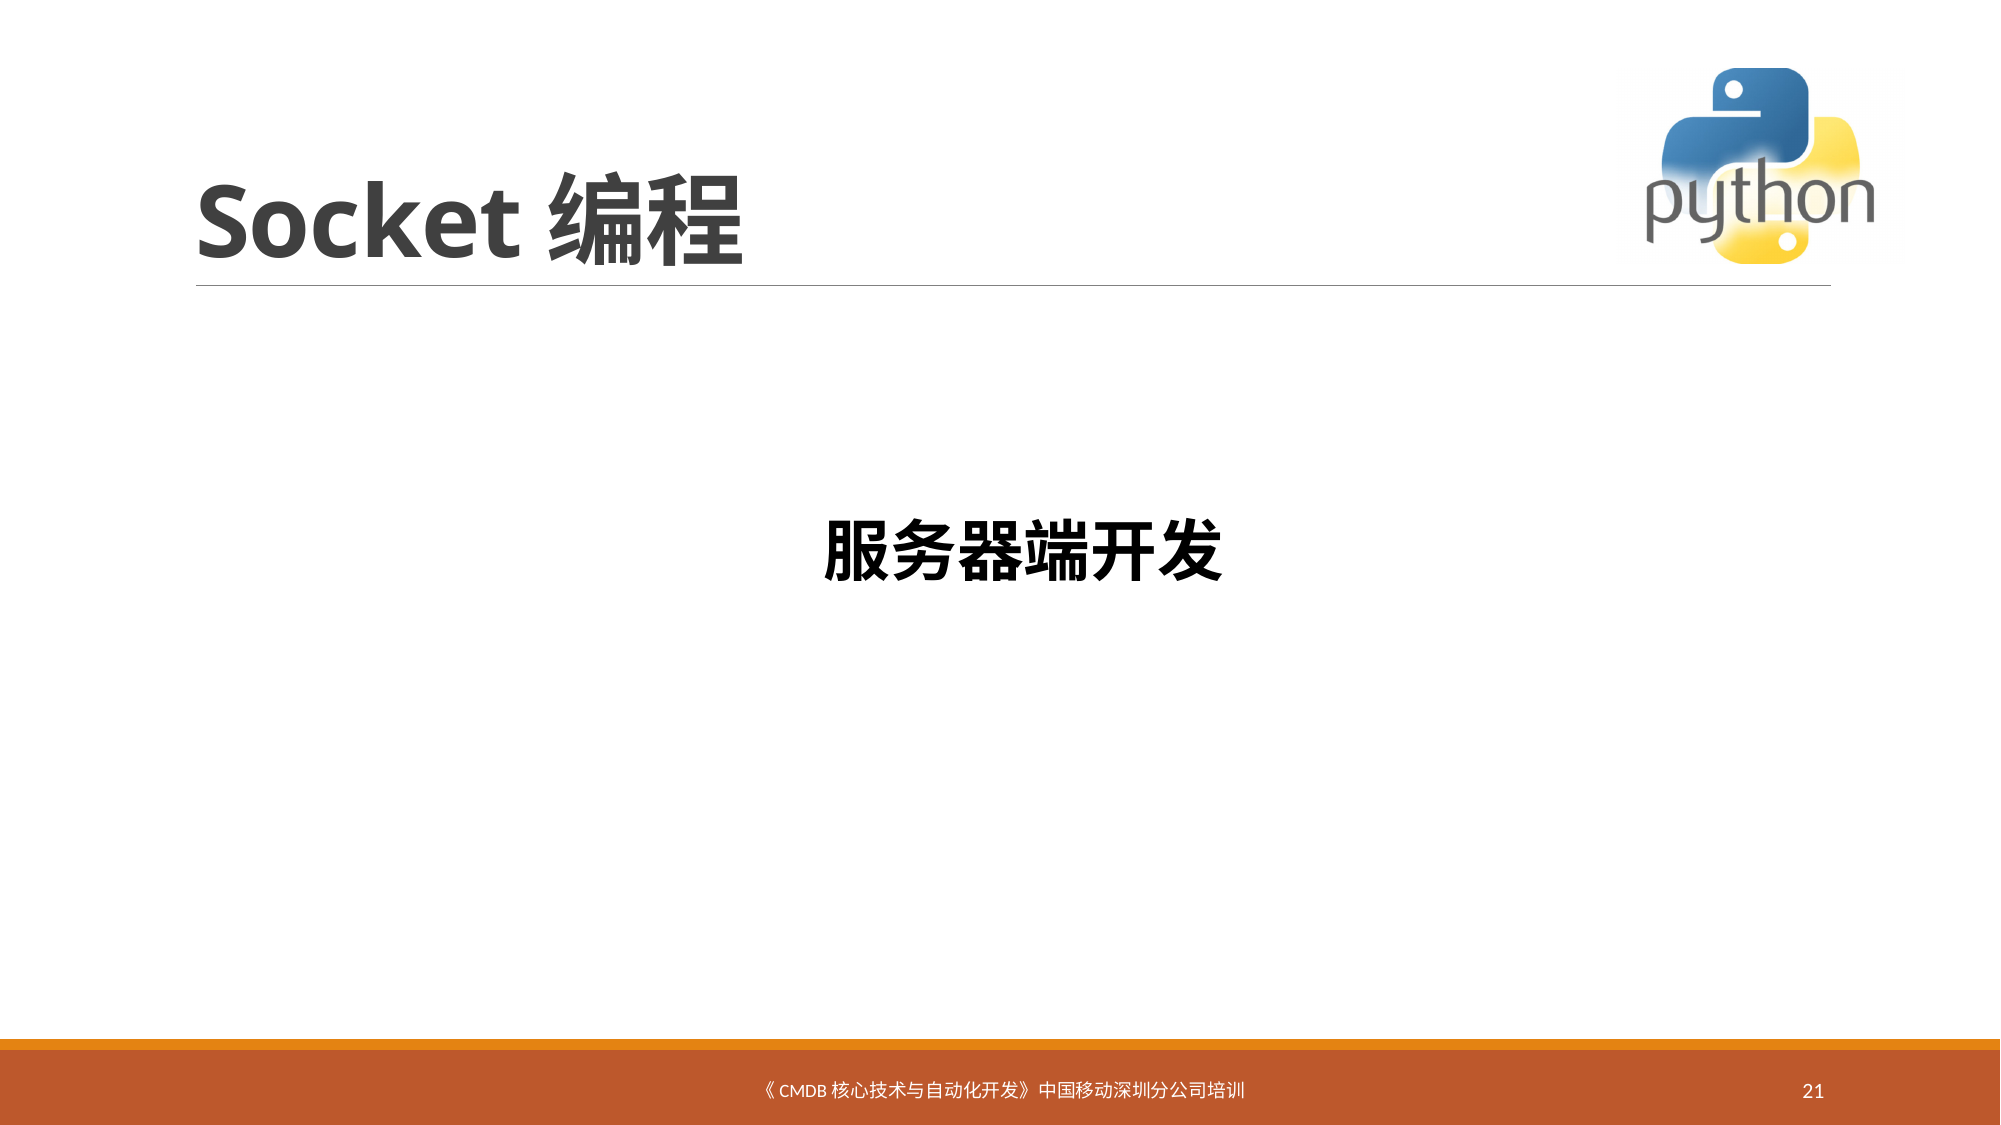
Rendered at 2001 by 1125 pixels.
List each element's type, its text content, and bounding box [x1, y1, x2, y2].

picture [1616, 68, 1906, 264]
slide_number 21 [1624, 1059, 1840, 1120]
title Socket编程 [180, 47, 1830, 285]
footer 《CMDB核心技术与自动化开发》中国移动深圳分公司培训 [604, 1059, 1396, 1120]
text_box 服务器端开发 [217, 501, 1830, 596]
